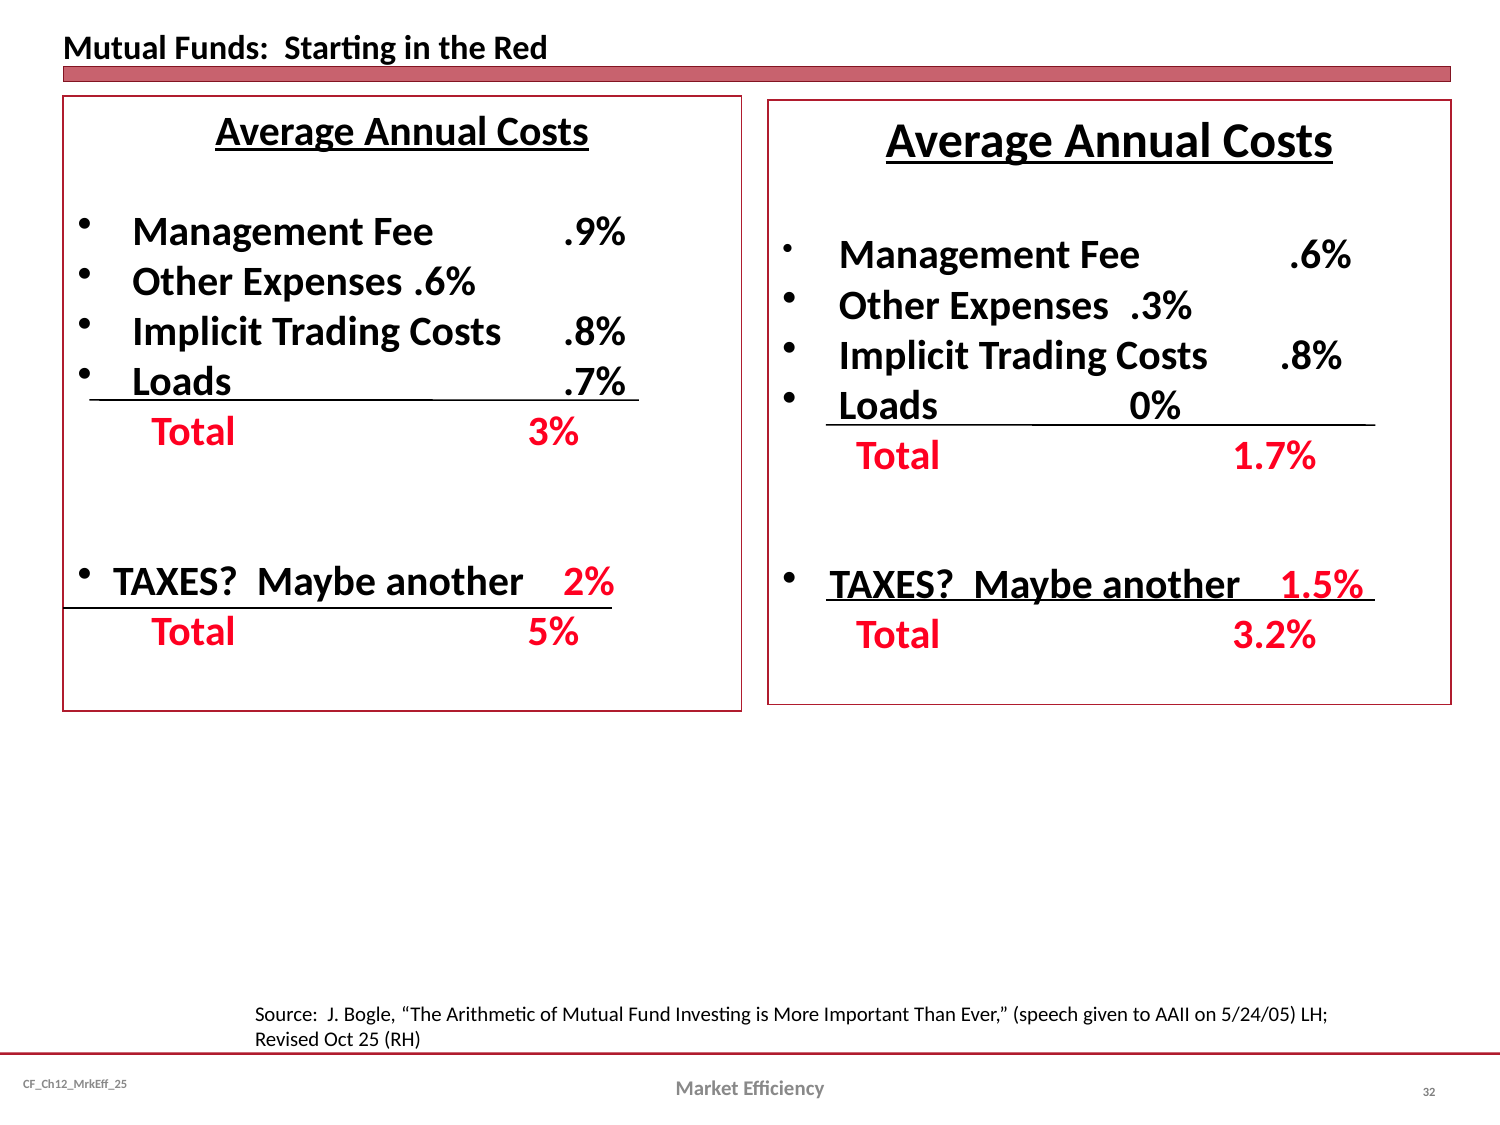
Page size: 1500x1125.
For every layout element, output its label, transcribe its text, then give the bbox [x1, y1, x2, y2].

text_box Average Annual Costs Management Fee .9% Other Expenses .6% Implicit Trading Costs .8% Loads .7% Total 3% TAXES? Maybe another 2% Total 5% [63, 96, 742, 712]
text_box Source: J. Bogle, “The Arithmetic of Mutual Fund Investing is More Important Than Ever,” (speech given to AAII on 5/24/05) LH; Revised Oct 25 (RH) [240, 993, 1394, 1059]
footer Market Efficiency [512, 1059, 988, 1117]
text_box Average Annual Costs Management Fee .6% Other Expenses .3% Implicit Trading Costs .8% Loads 0% Total 1.7% TAXES? Maybe another 1.5% Total 3.2% [767, 99, 1451, 705]
title Mutual Funds: Starting in the Red [62, 6, 1451, 67]
slide_number 32 [1375, 1061, 1451, 1122]
